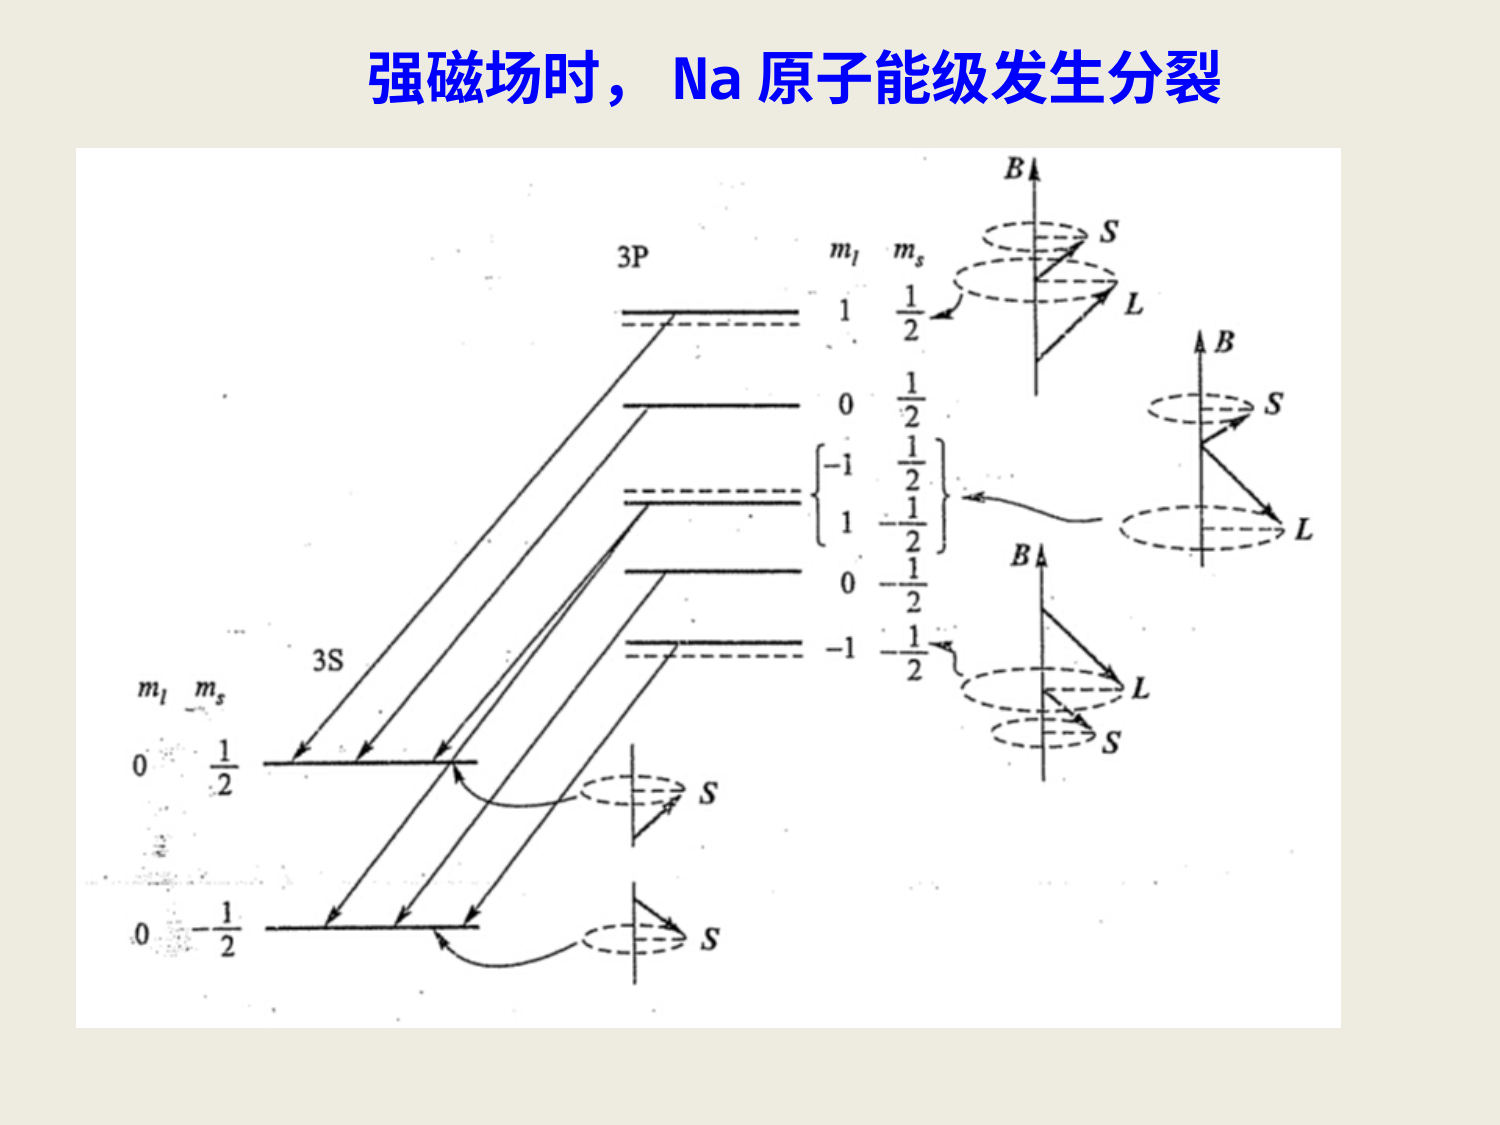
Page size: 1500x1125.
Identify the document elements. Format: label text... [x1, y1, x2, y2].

picture [76, 148, 1341, 1028]
text_box 强磁场时，Na原子能级发生分裂 [353, 34, 1238, 119]
